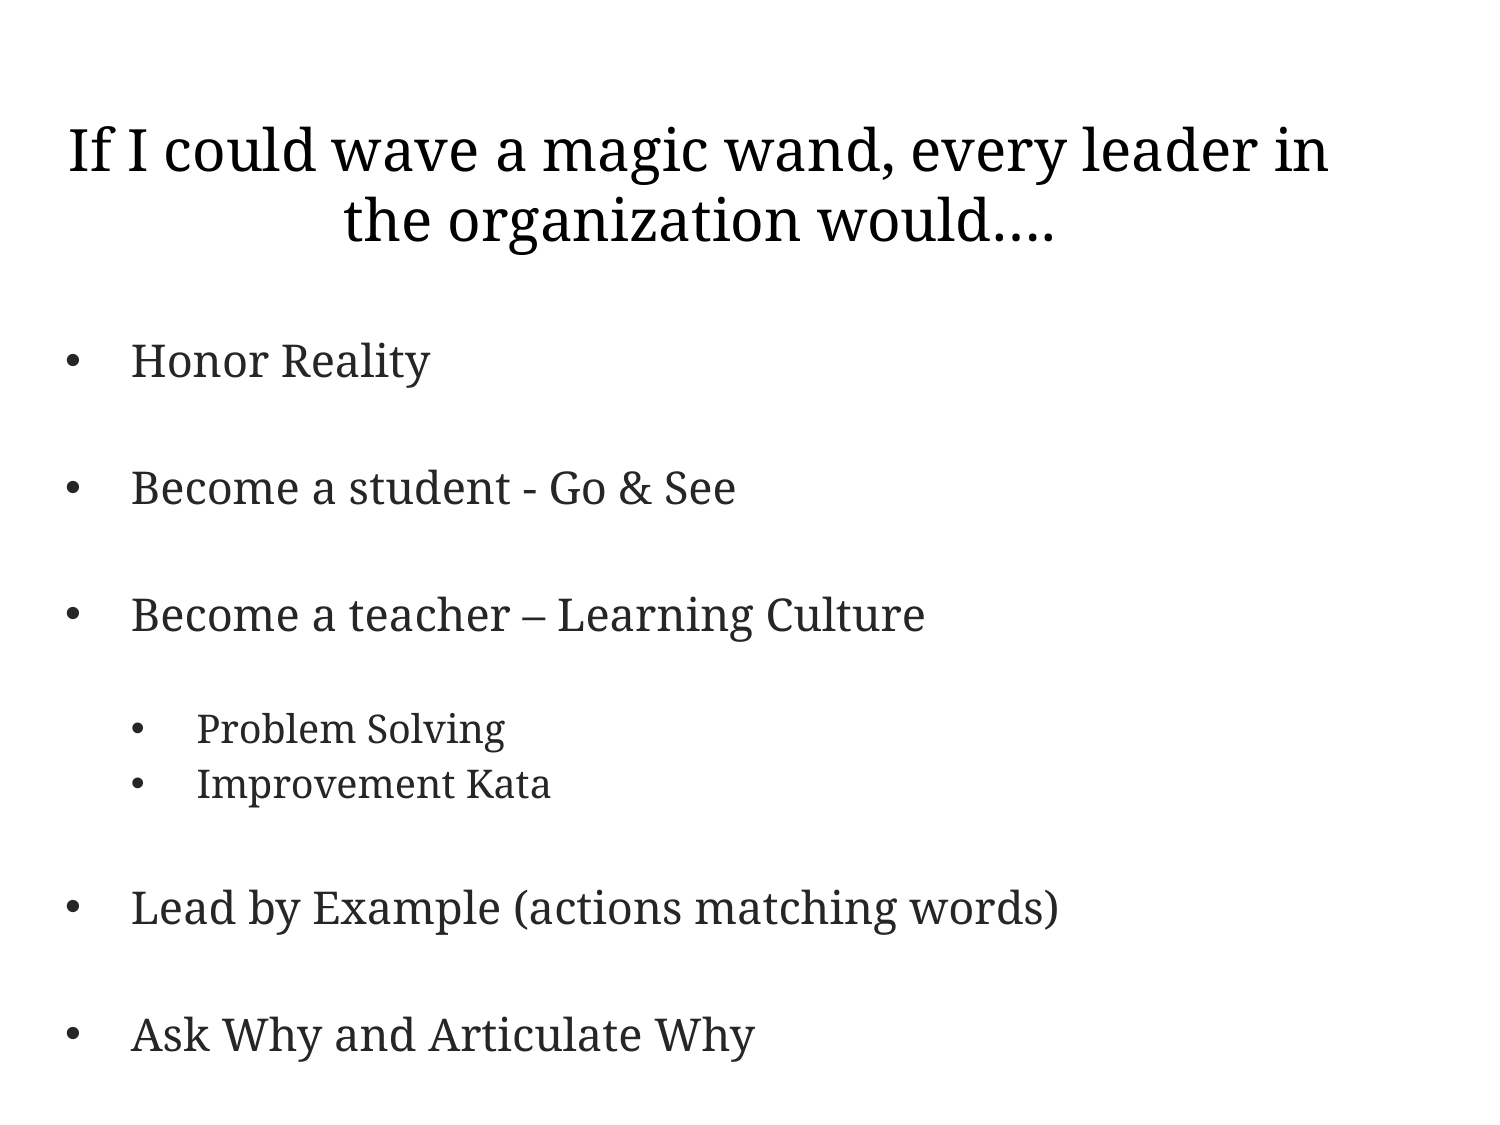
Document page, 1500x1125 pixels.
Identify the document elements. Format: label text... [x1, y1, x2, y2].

title If I could wave a magic wand, every leader in the organization would…. [50, 62, 1350, 304]
subtitle Honor Reality Become a student - Go & See Become a teacher – Learning Culture Problem Solving Improvement Kata Lead by Example (actions matching words) Ask Why and Articulate Why [50, 324, 1413, 1075]
